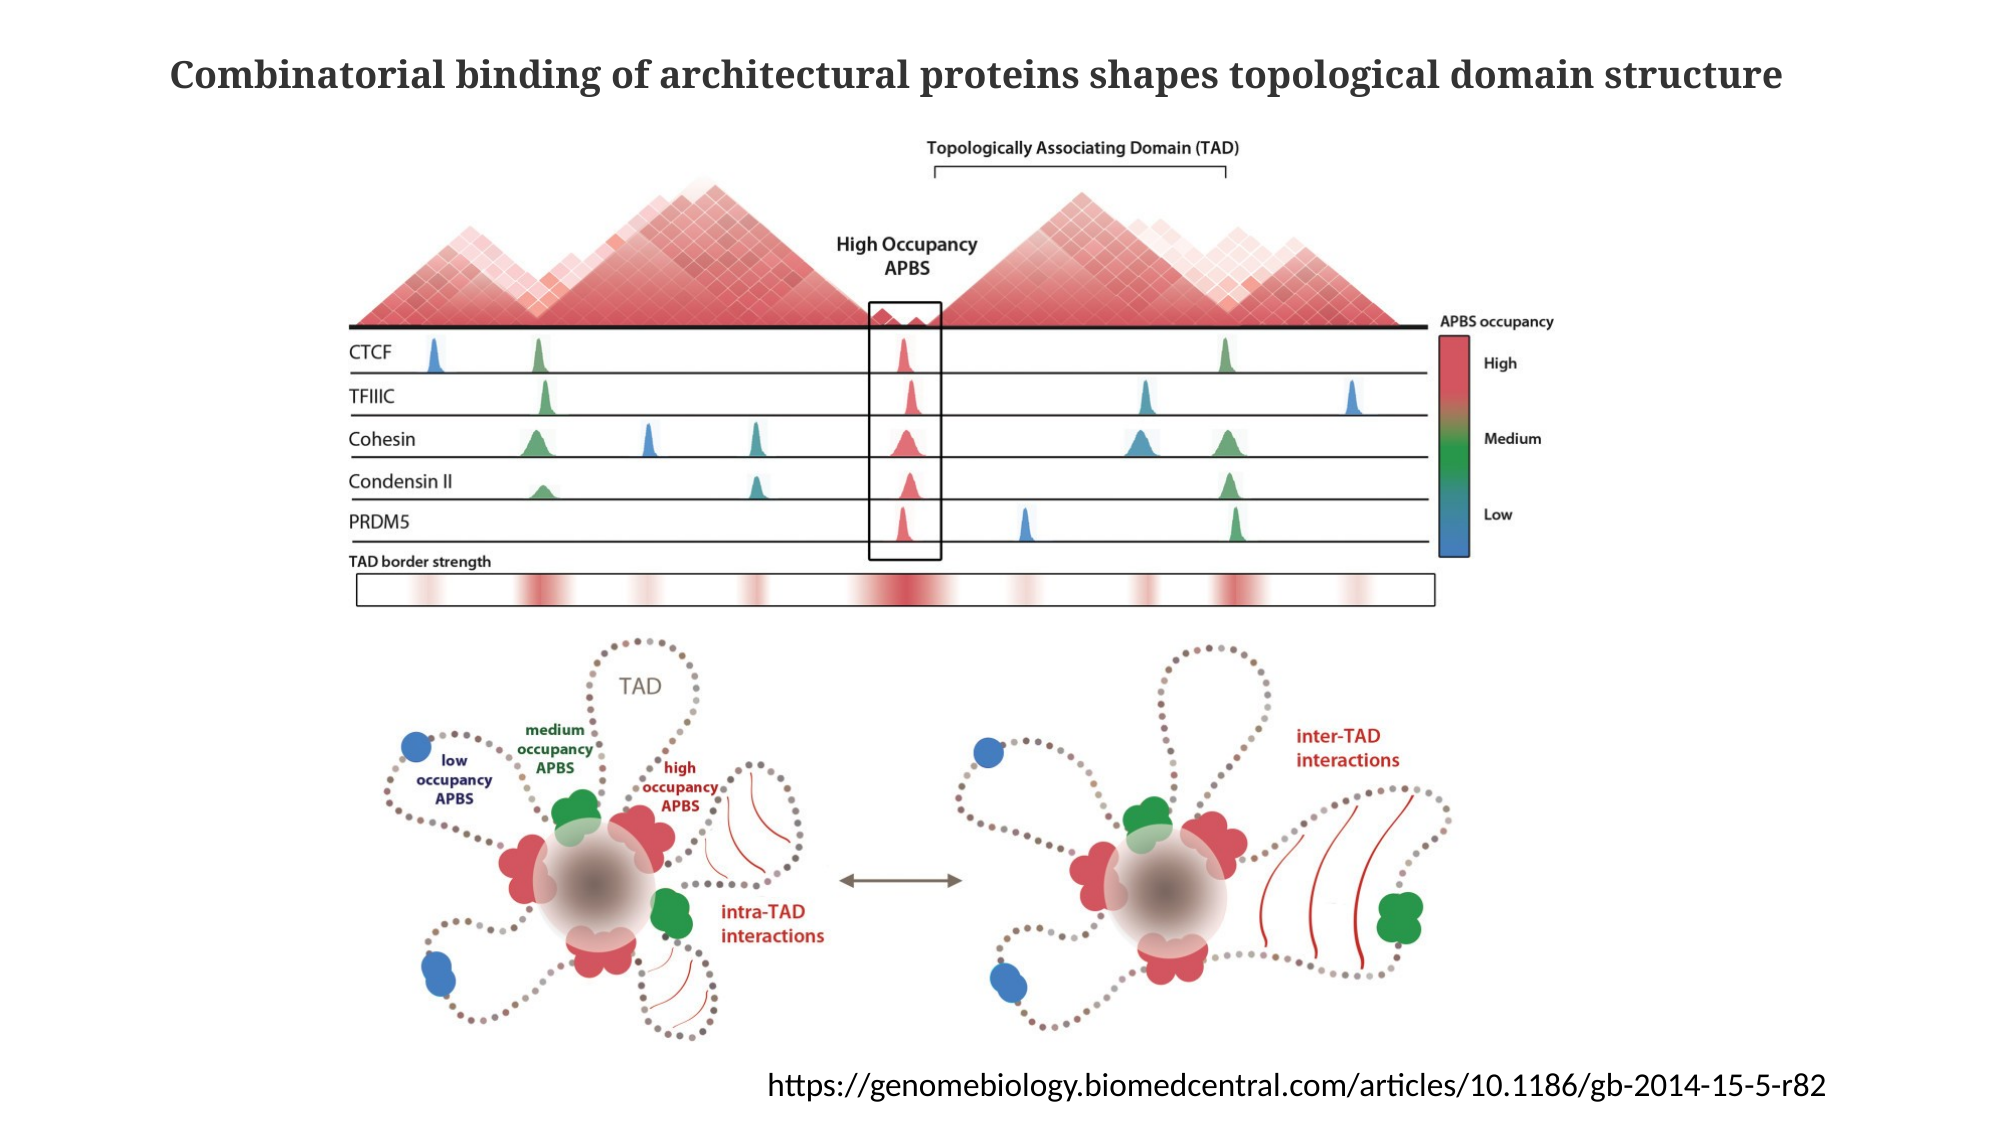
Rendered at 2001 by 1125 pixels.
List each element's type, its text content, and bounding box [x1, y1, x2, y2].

picture [348, 140, 1555, 1043]
text_box Combinatorial binding of architectural proteins shapes topological domain structure [154, 43, 1871, 104]
text_box https://genomebiology.biomedcentral.com/articles/10.1186/gb-2014-15-5-r82 [752, 1056, 1871, 1111]
